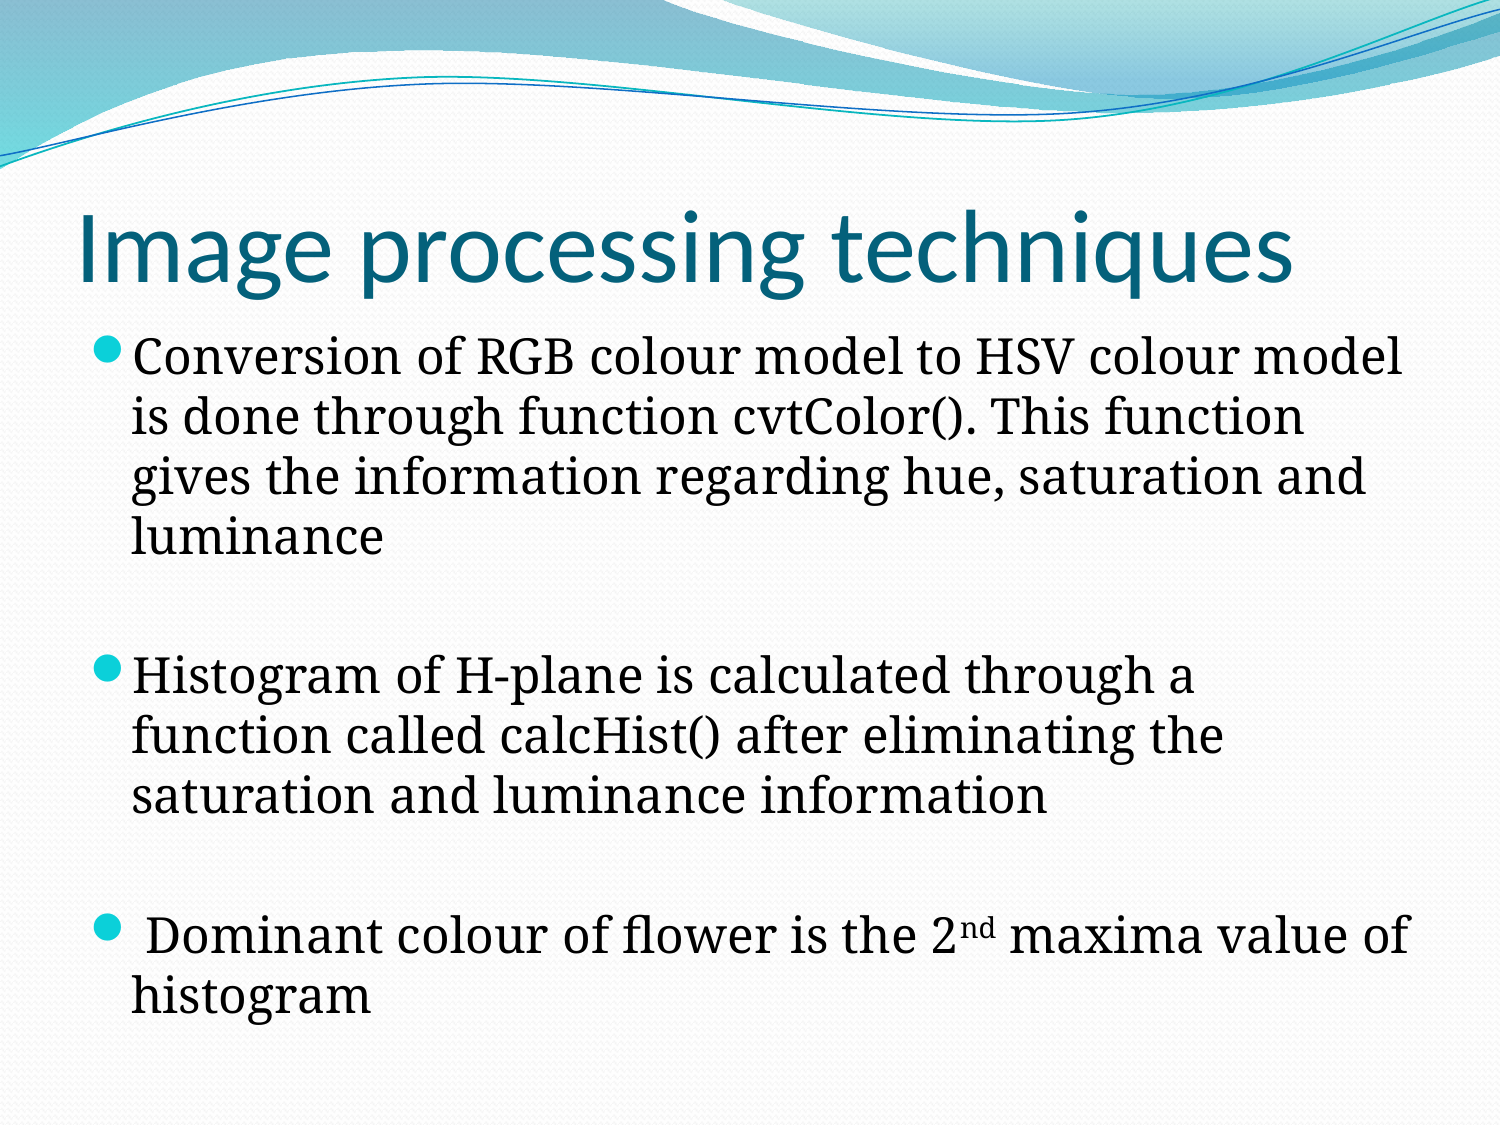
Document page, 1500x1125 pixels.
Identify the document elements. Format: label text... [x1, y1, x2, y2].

list Conversion of RGB colour model to HSV colour model is done through function cvtColor(). This function gives the information regarding hue, saturation and luminance Histogram of H-plane is calculated through a function called calcHist() after eliminating the saturation and luminance information Dominant colour of flower is the 2nd maxima value of histogram [75, 317, 1425, 1038]
title Image processing techniques [75, 115, 1425, 303]
